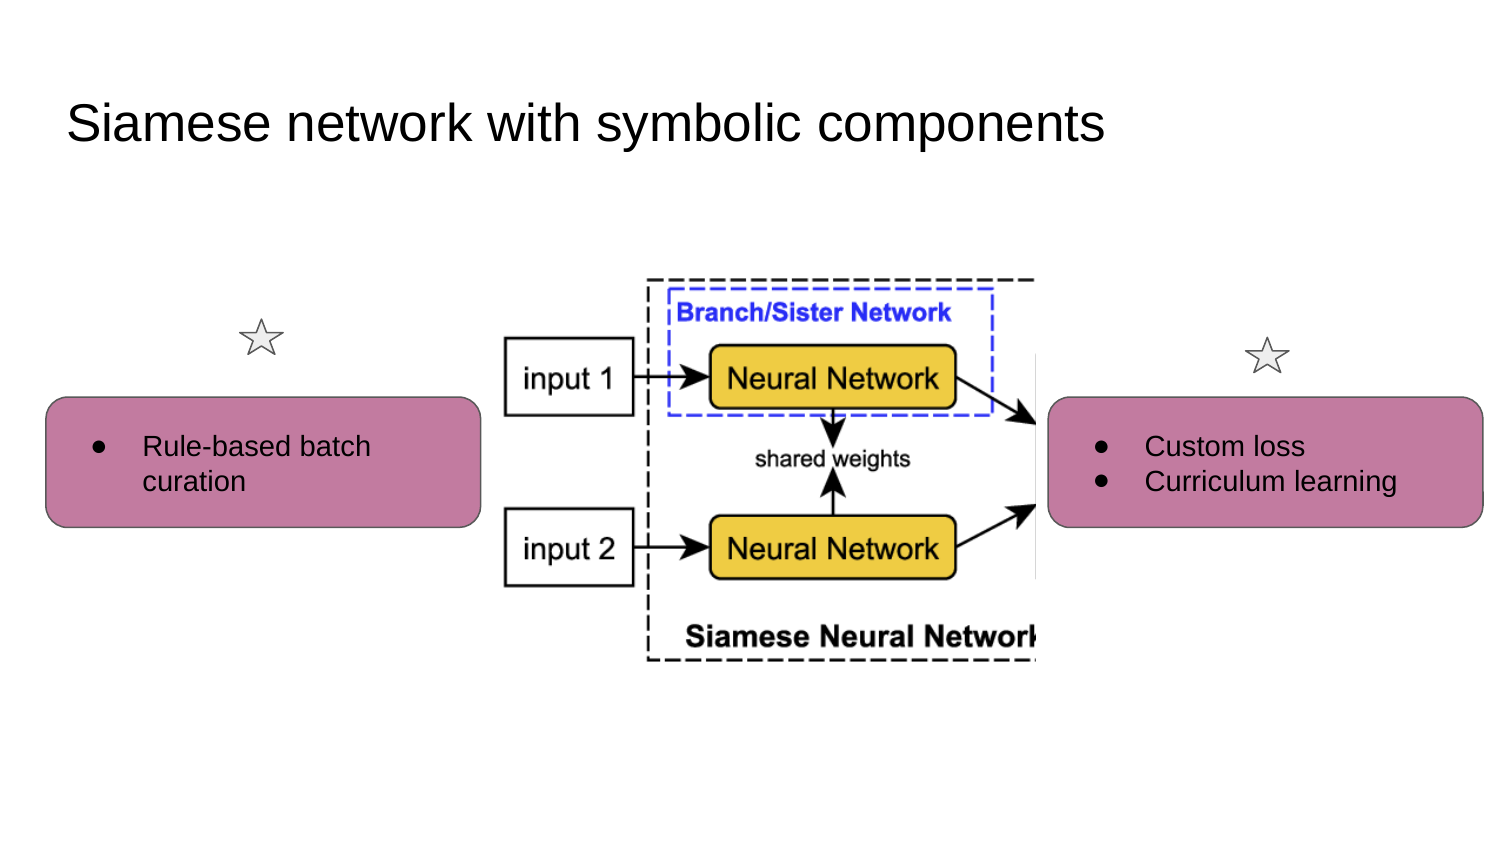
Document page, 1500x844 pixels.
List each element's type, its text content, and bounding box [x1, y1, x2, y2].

picture [492, 263, 1037, 684]
text_box [1245, 337, 1289, 373]
text_box Custom loss Curriculum learning [1048, 397, 1483, 528]
text_box [239, 319, 284, 355]
text_box Rule-based batch curation [45, 397, 481, 528]
title Siamese network with symbolic components [51, 72, 1449, 167]
